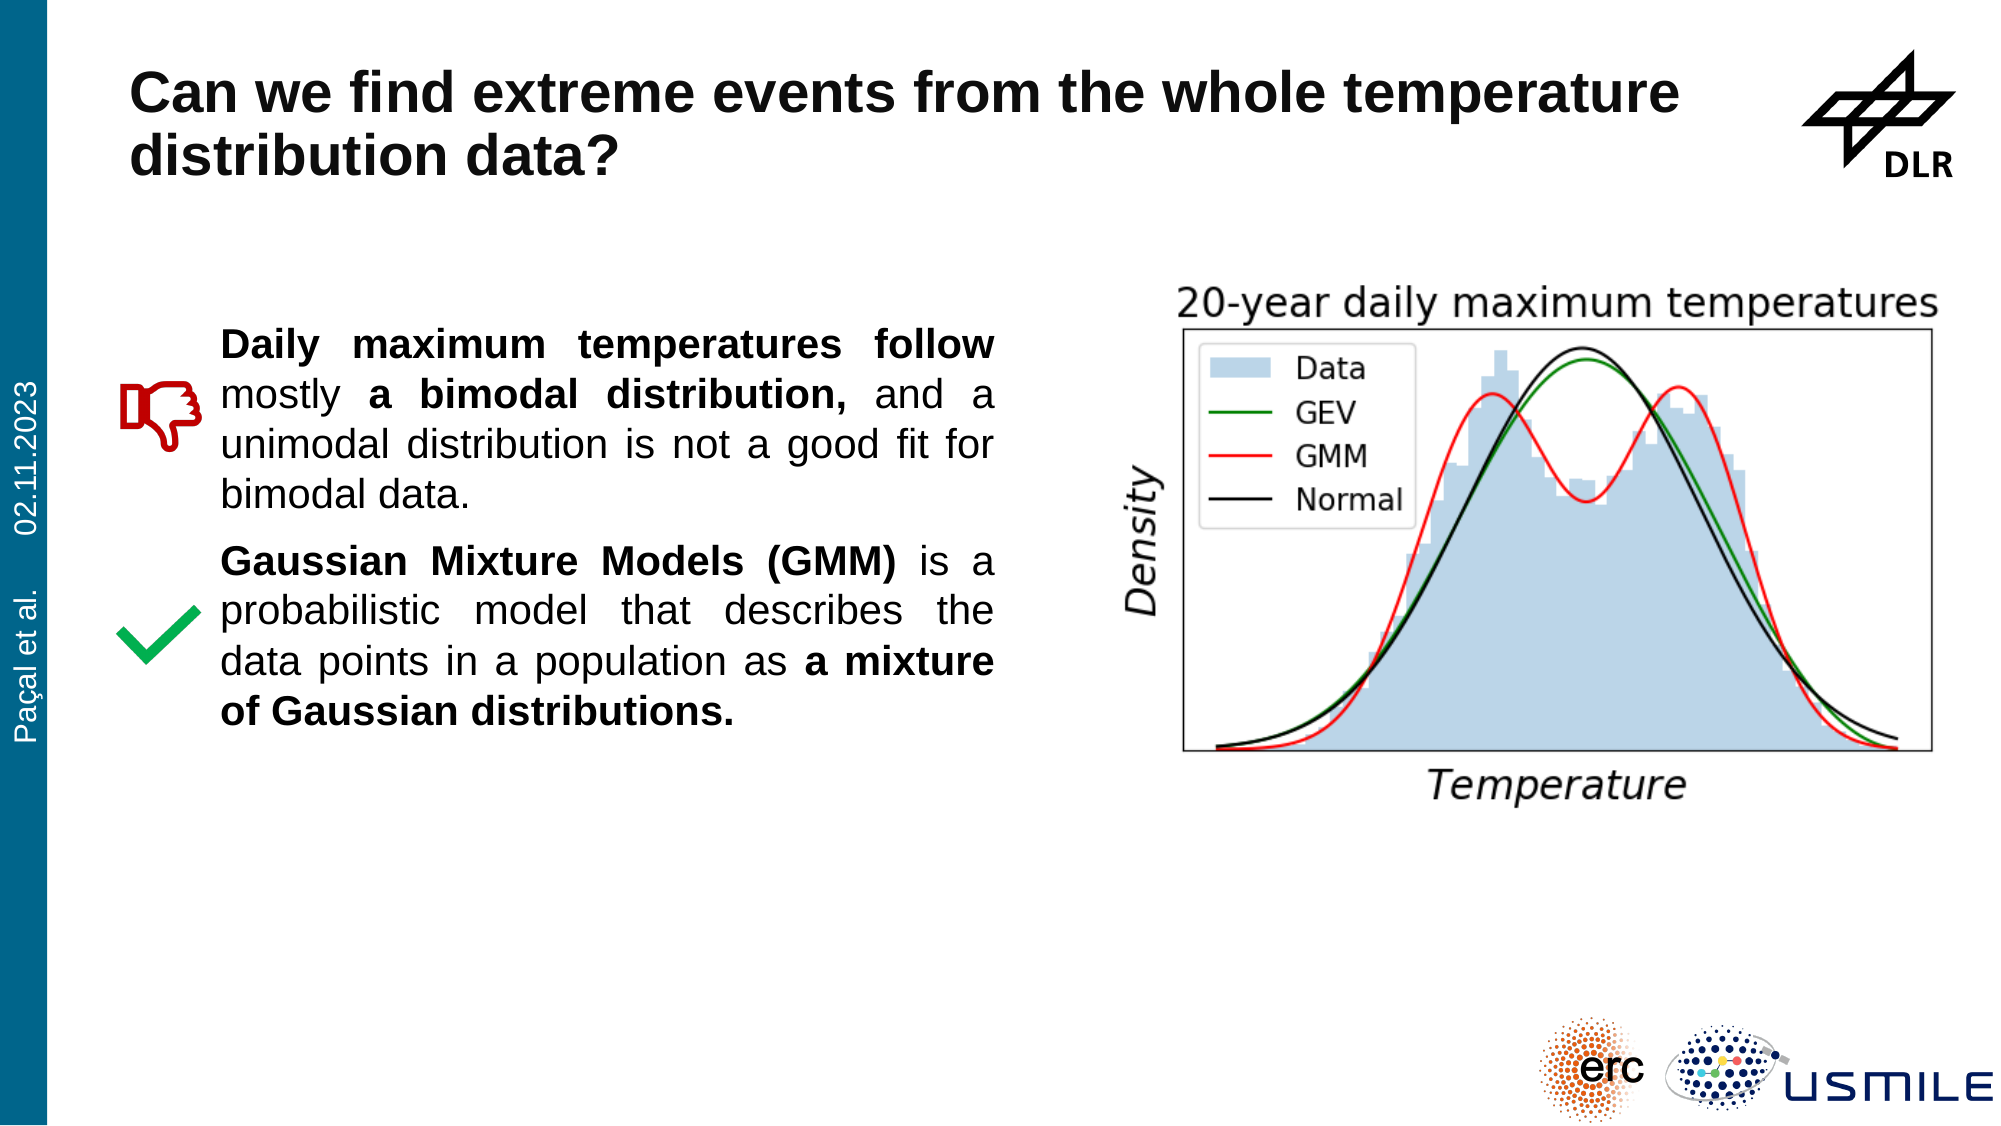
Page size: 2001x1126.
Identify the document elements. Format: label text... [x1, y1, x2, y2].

picture [114, 590, 203, 679]
picture [1538, 1002, 2001, 1126]
text_box Gaussian Mixture Models (GMM) is a probabilistic model that describes the data points in a population as a mixture of Gaussian distributions. [205, 525, 1010, 741]
picture [1108, 271, 1953, 824]
picture [116, 372, 206, 461]
text_box Daily maximum temperatures follow mostly a bimodal distribution, and a unimodal distribution is not a good fit for bimodal data. [205, 308, 1010, 525]
picture [1801, 49, 1957, 178]
title Can we find extreme events from the whole temperature distribution data? [114, 54, 1765, 217]
